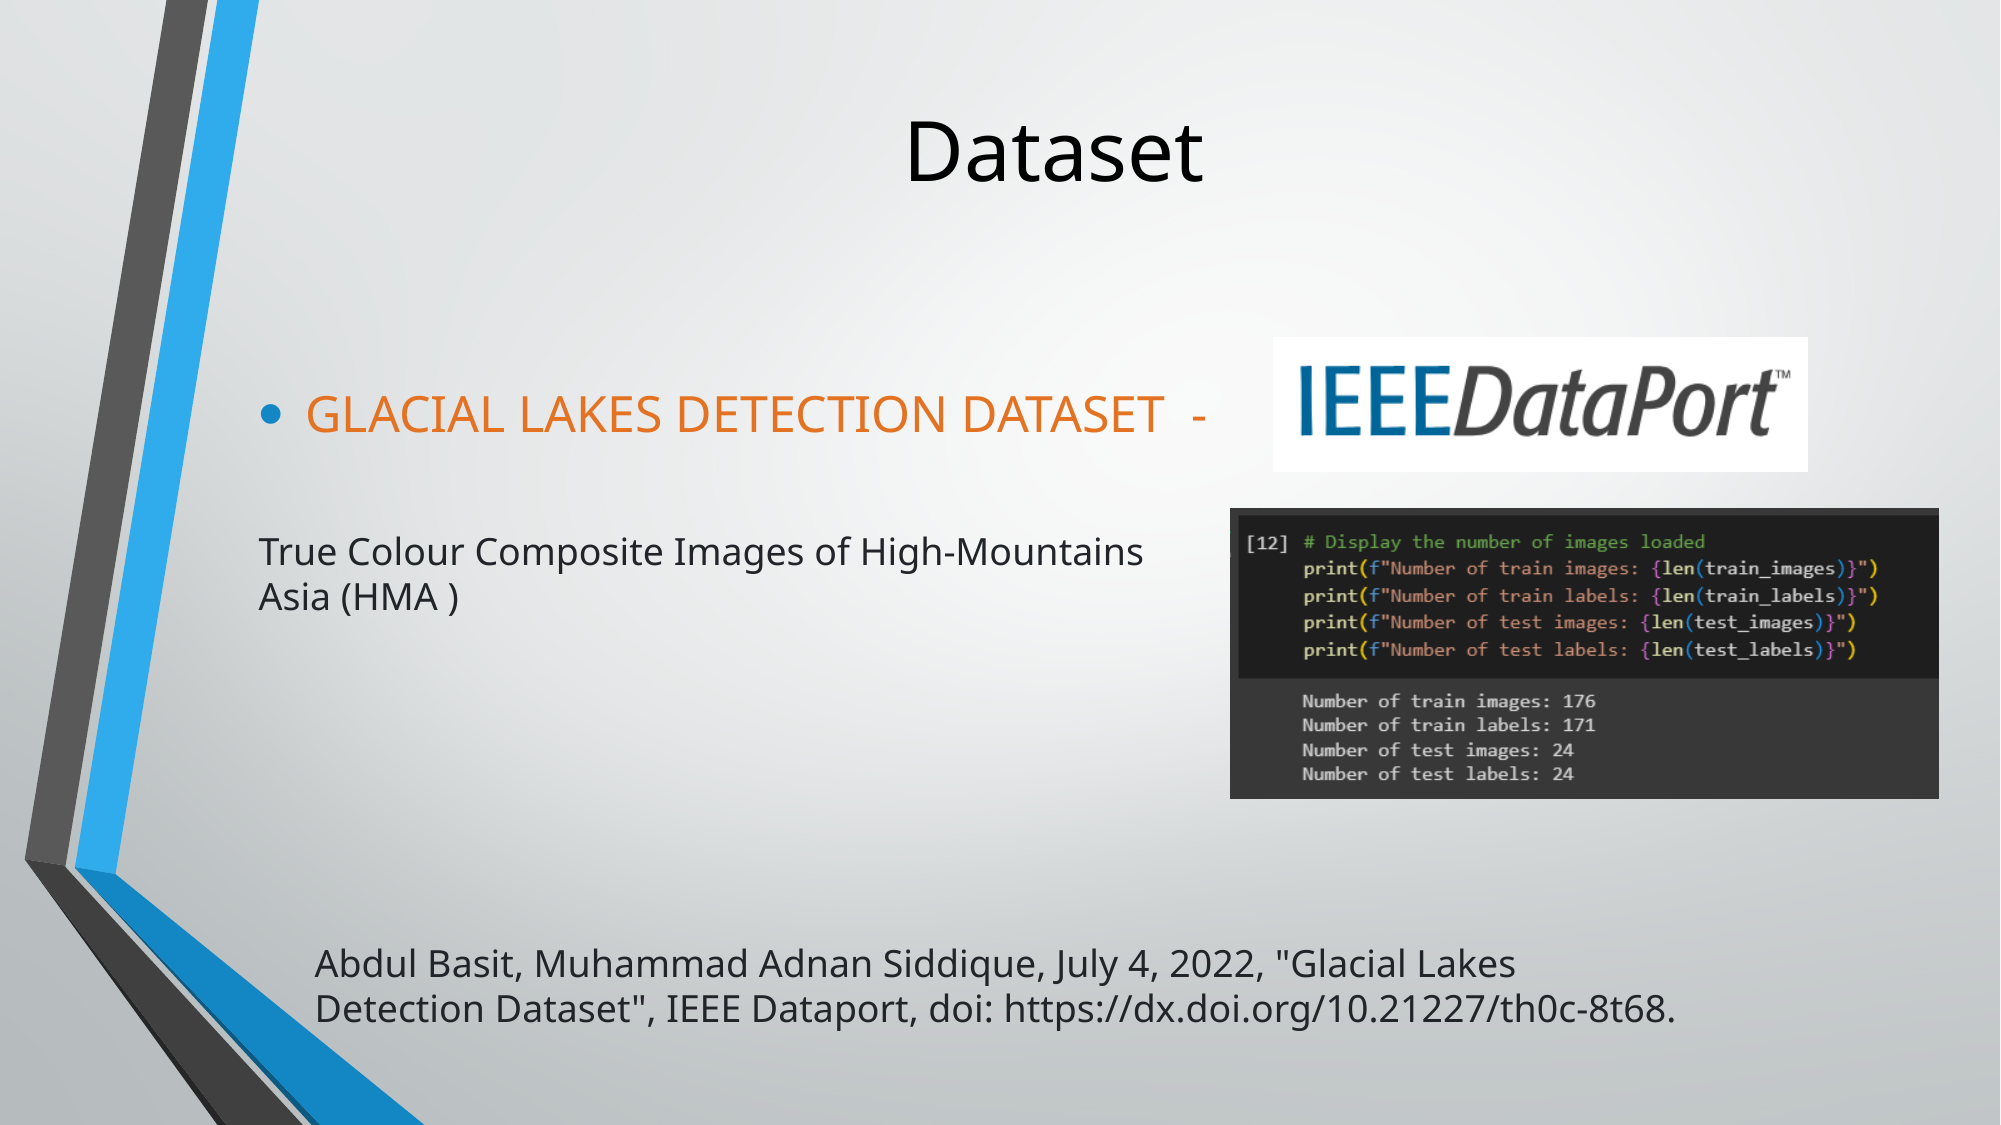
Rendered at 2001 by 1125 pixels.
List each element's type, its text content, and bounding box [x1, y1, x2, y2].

picture [1273, 337, 1808, 472]
text_box Abdul Basit, Muhammad Adnan Siddique, July 4, 2022, "Glacial Lakes Detection Dataset", IEEE Dataport, doi: https://dx.doi.org/10.21227/th0c-8t68. [299, 932, 1701, 1125]
title Dataset [243, 4, 1887, 292]
list GLACIAL LAKES DETECTION DATASET - True Colour Composite Images of High-Mountains Asia (HMA ) [243, 305, 1231, 861]
picture [1230, 508, 1939, 800]
